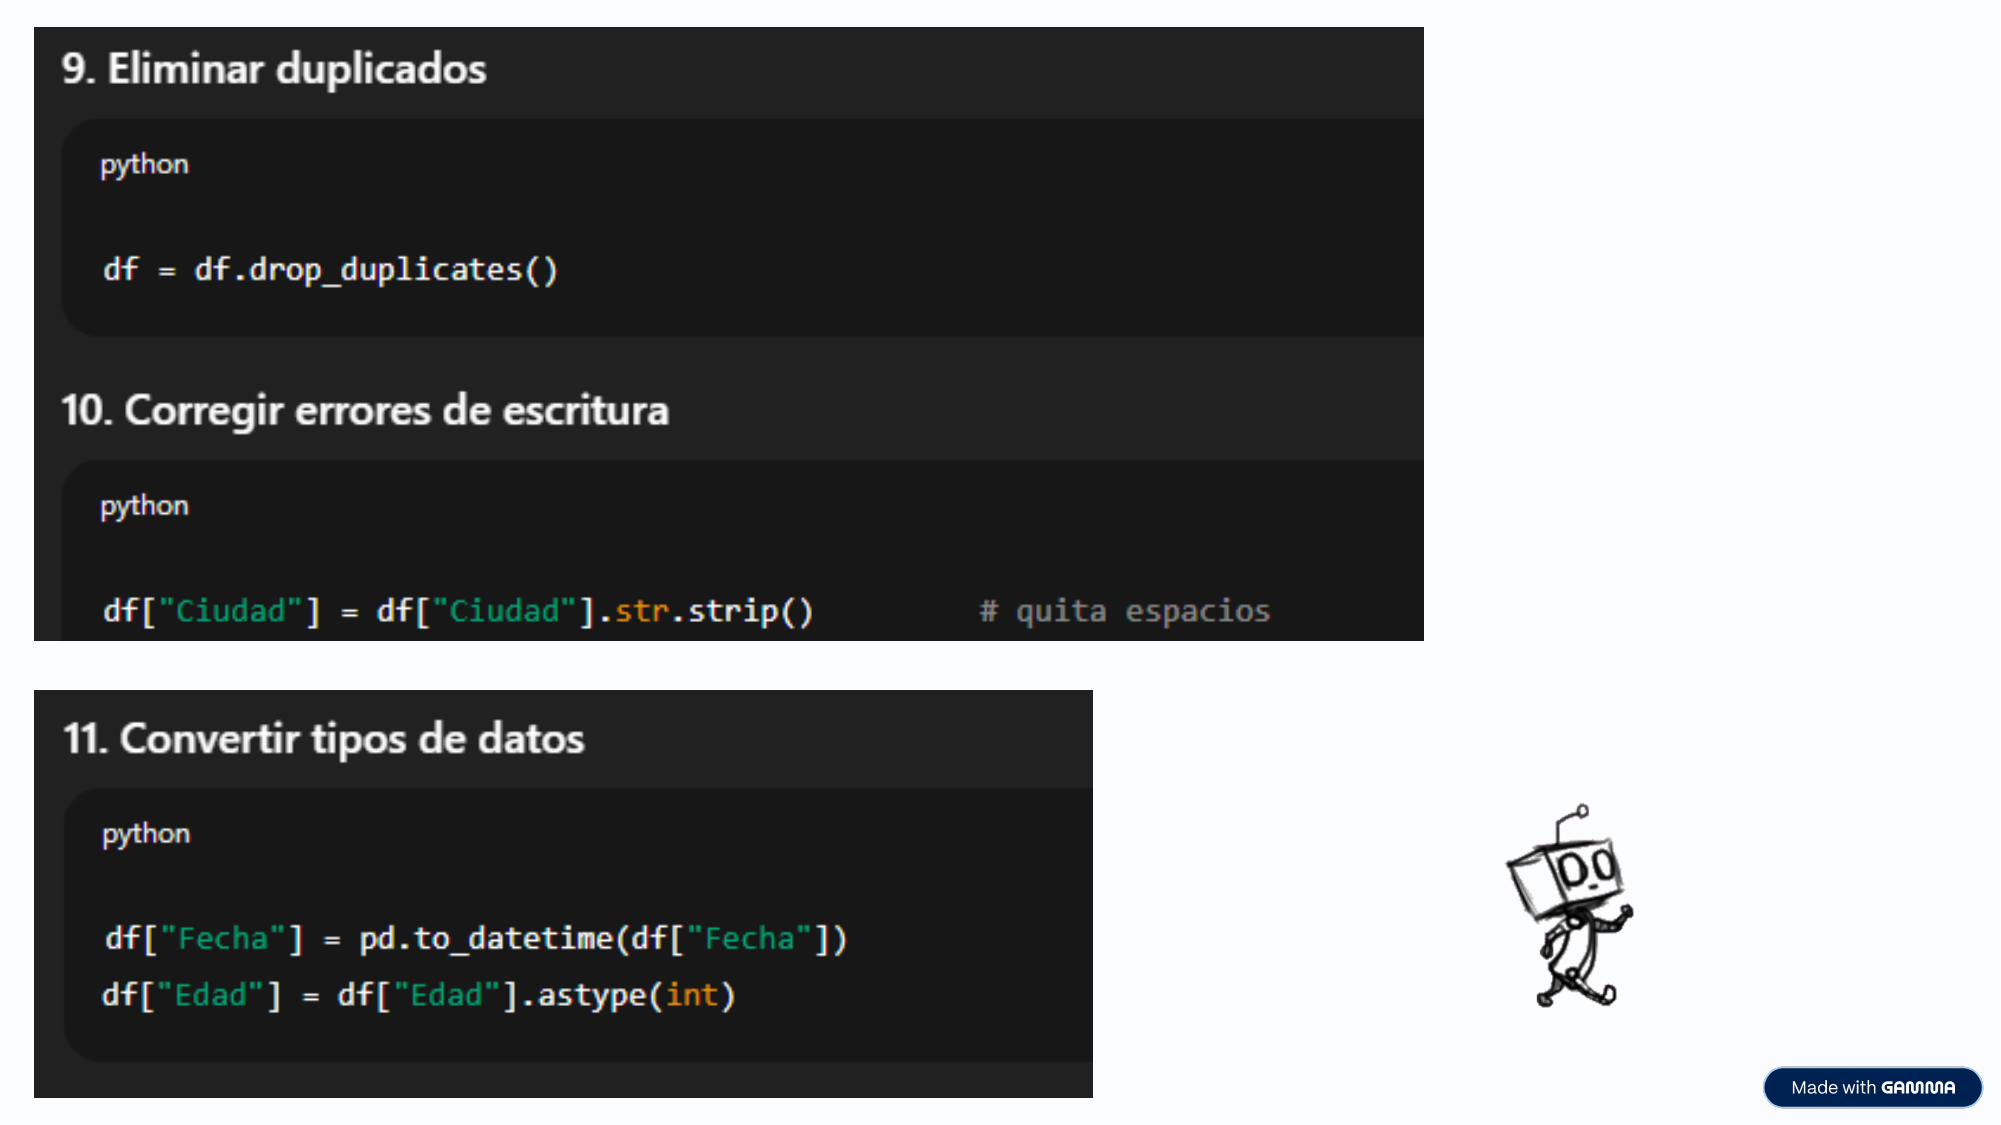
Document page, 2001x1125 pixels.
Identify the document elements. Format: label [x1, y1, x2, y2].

picture [33, 689, 1093, 1098]
picture [1755, 1059, 1991, 1116]
picture [1423, 740, 1731, 1048]
picture [34, 27, 1424, 642]
